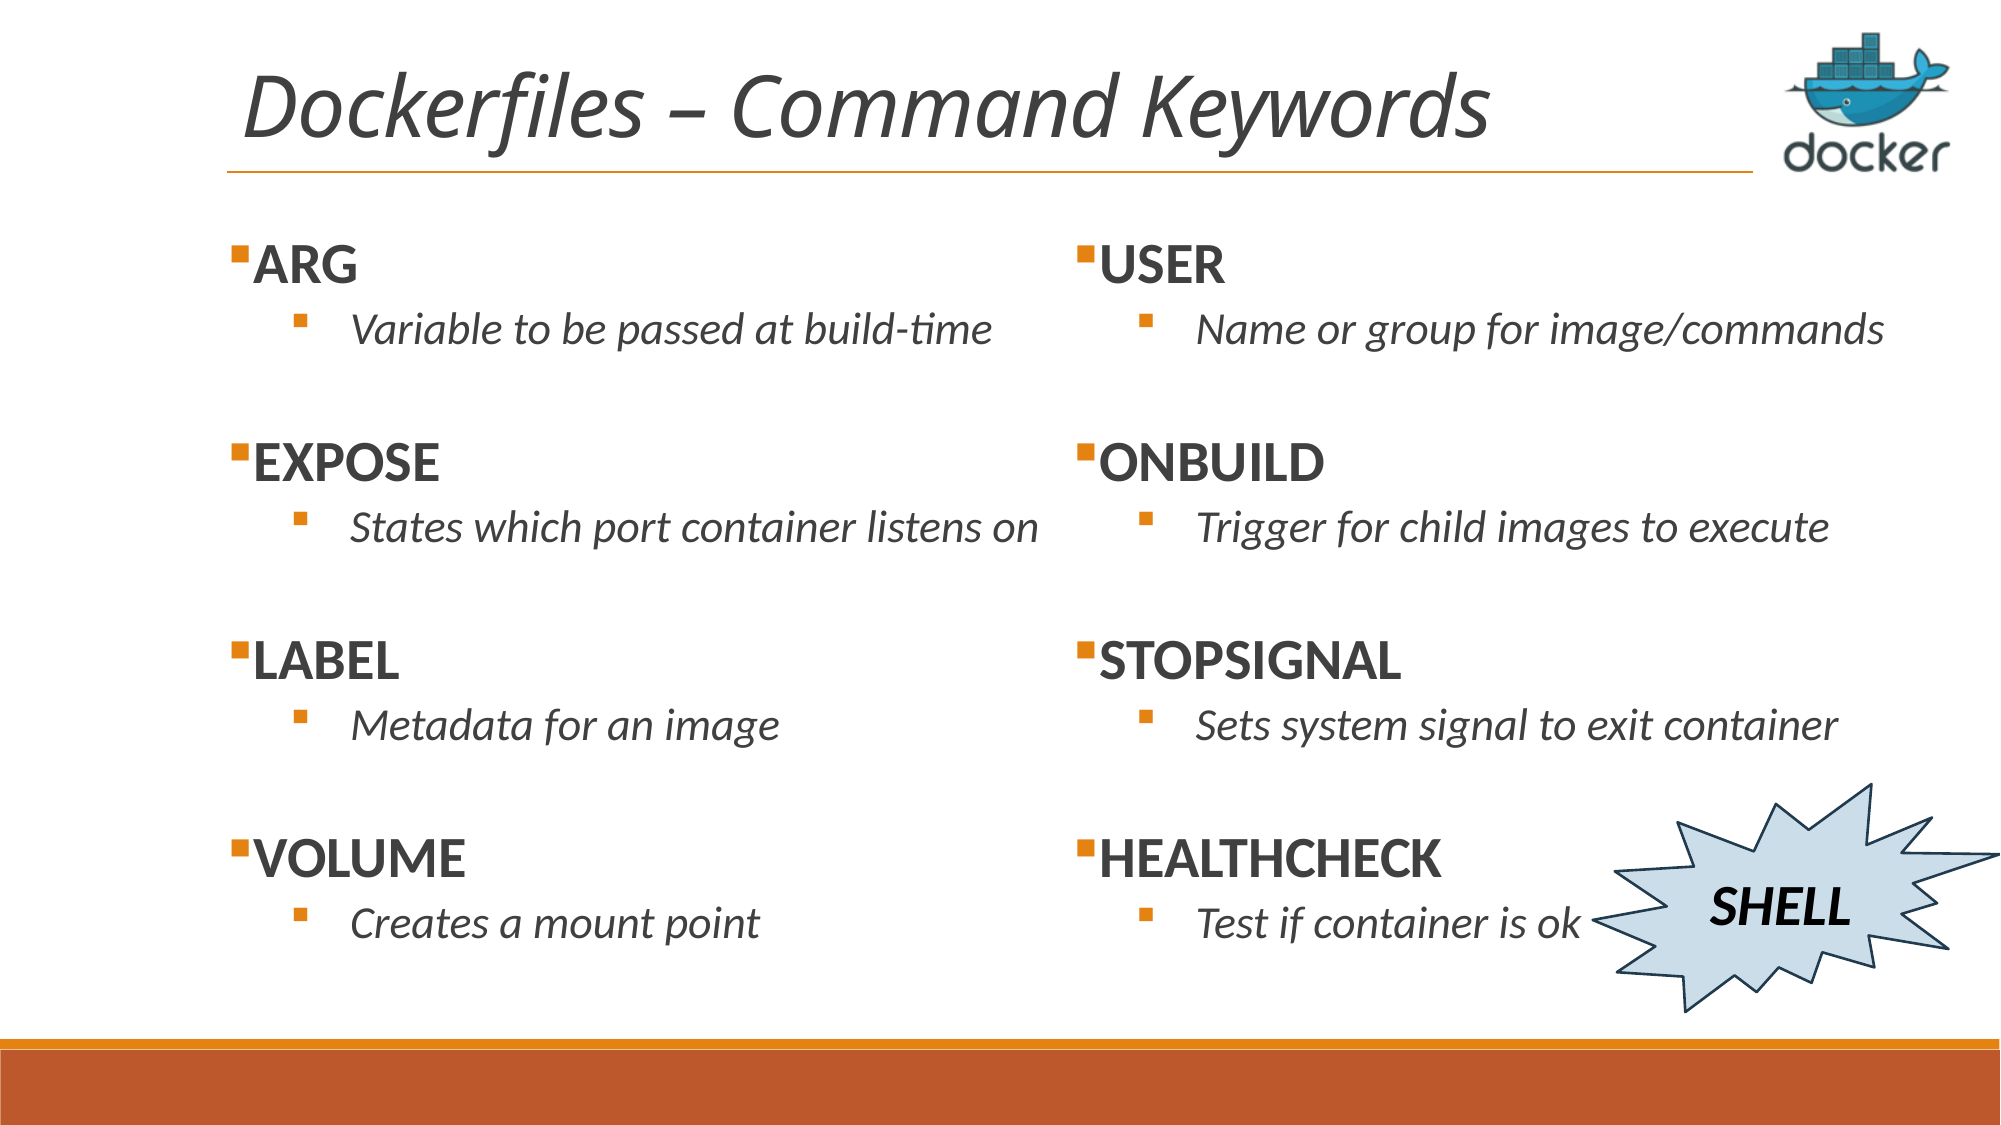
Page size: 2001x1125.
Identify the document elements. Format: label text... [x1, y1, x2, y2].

picture [1753, 25, 1973, 185]
text_box SHELL [1591, 782, 2000, 1014]
text_box USER Name or group for image/commands ONBUILD Trigger for child images to execute STOPSIGNAL Sets system signal to exit container HEALTHCHECK Test if container is ok [1072, 184, 1898, 1013]
list ARG Variable to be passed at build-time EXPOSE States which port container listens on LABEL Metadata for an image VOLUME Creates a mount point [226, 184, 1053, 1013]
title Dockerfiles – Command Keywords [226, 58, 1604, 163]
